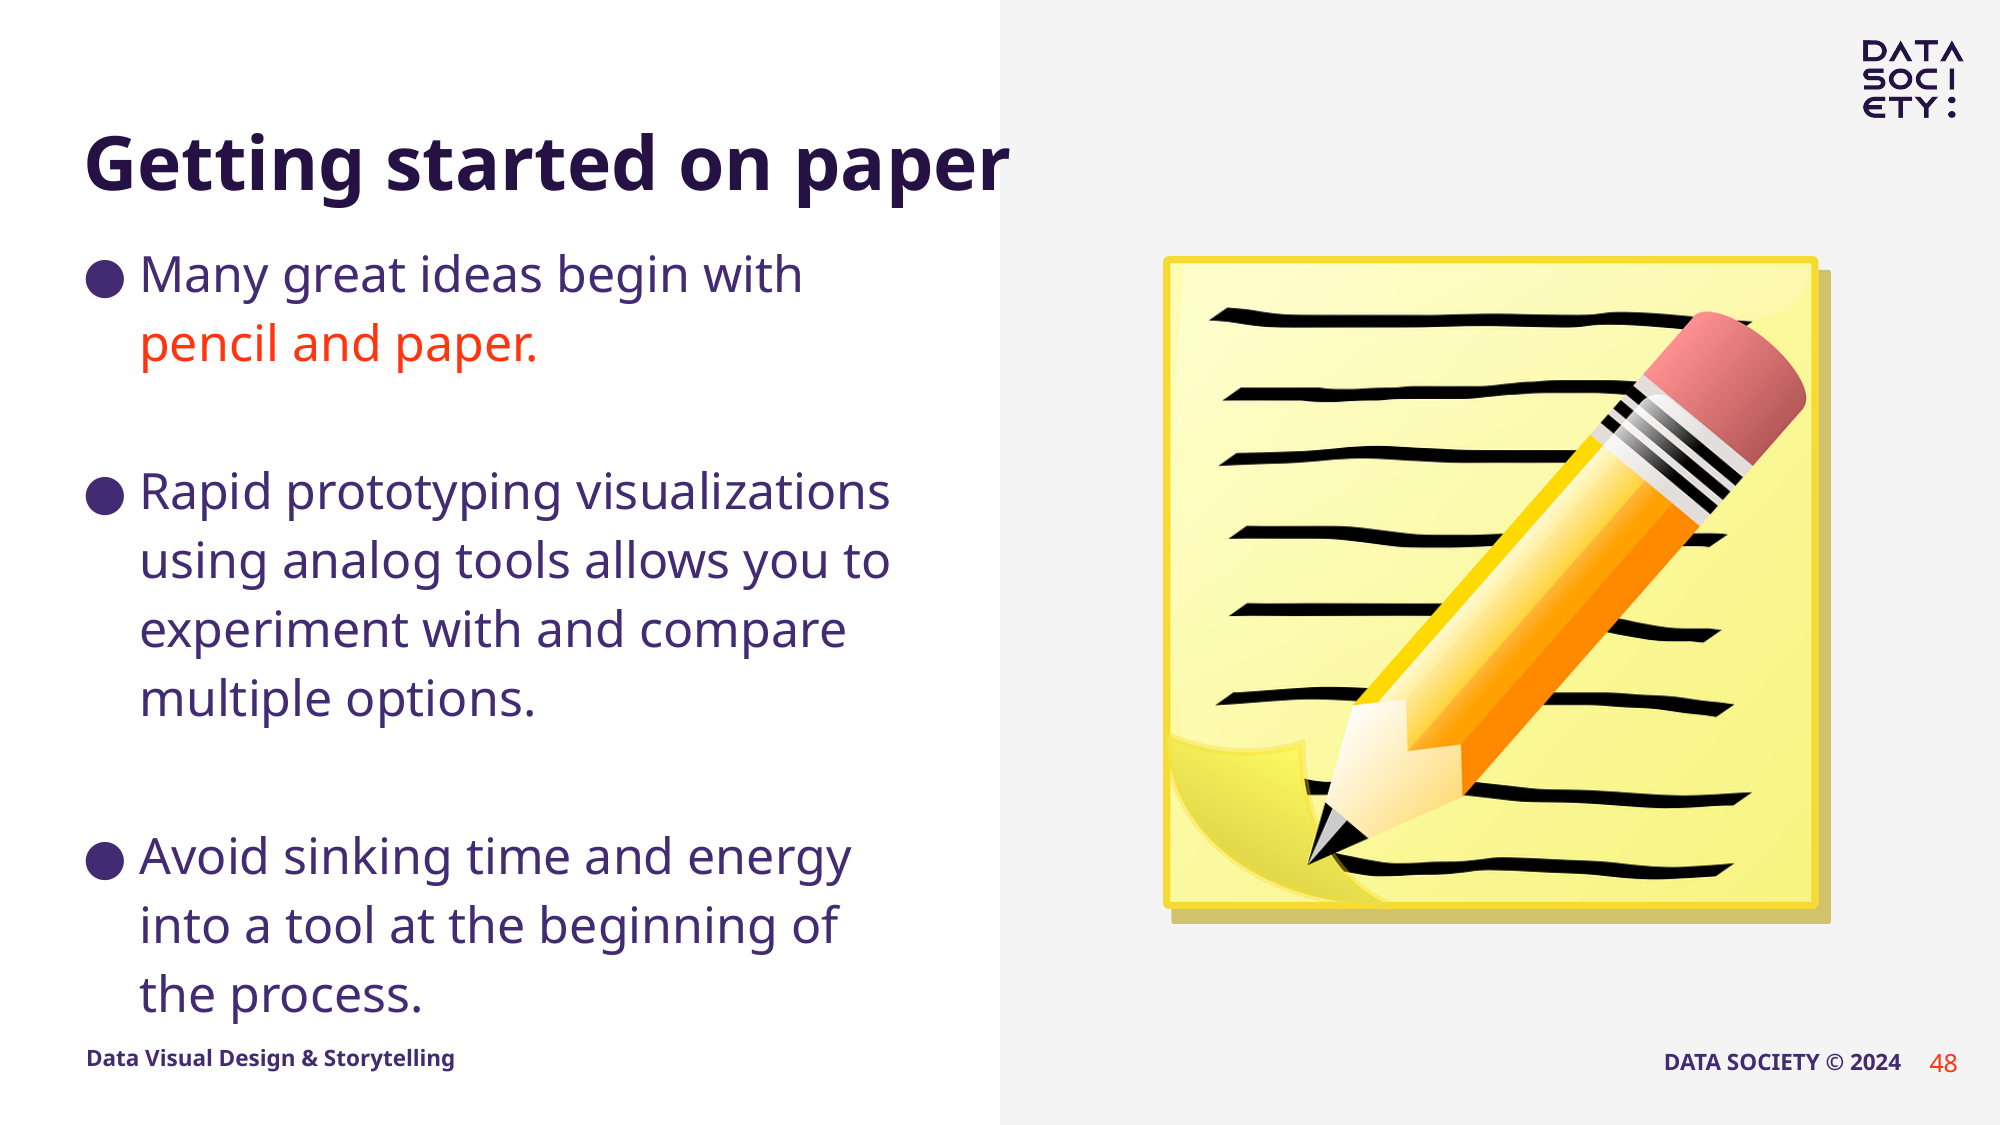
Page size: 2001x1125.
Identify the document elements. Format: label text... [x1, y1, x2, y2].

picture [1863, 40, 1964, 118]
title Getting started on paper [68, 87, 1932, 213]
list Many great ideas begin with pencil and paper. Rapid prototyping visualizations using analog tools allows you to experiment with and compare multiple options. Avoid sinking time and energy into a tool at the beginning of the process. [68, 226, 943, 974]
slide_number 48 [1853, 1033, 1974, 1097]
picture [1163, 256, 1831, 924]
